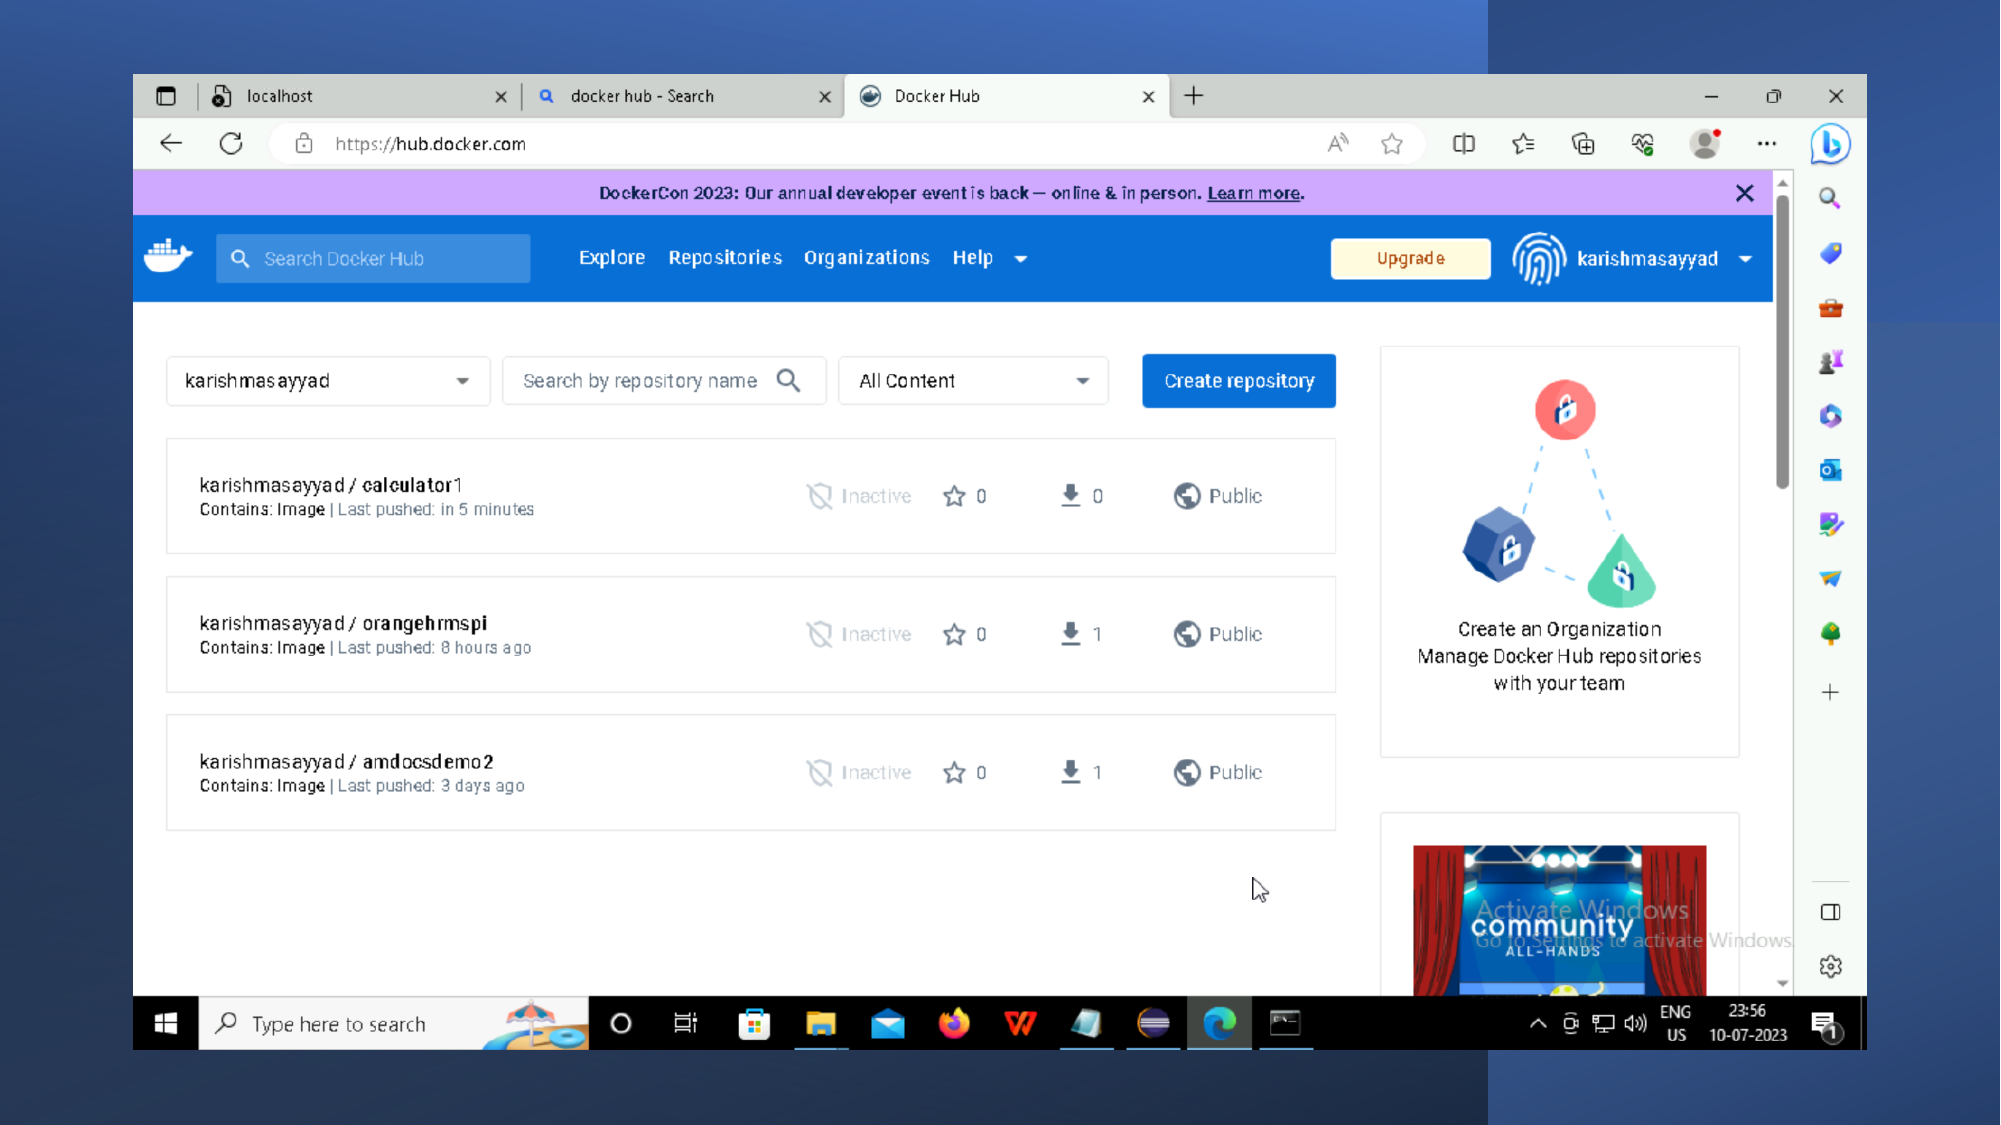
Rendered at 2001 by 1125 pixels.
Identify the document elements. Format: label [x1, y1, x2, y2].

picture [133, 74, 1867, 1050]
text_box [1489, 0, 2000, 321]
text_box [0, 321, 2000, 1125]
text_box [0, 0, 1489, 321]
